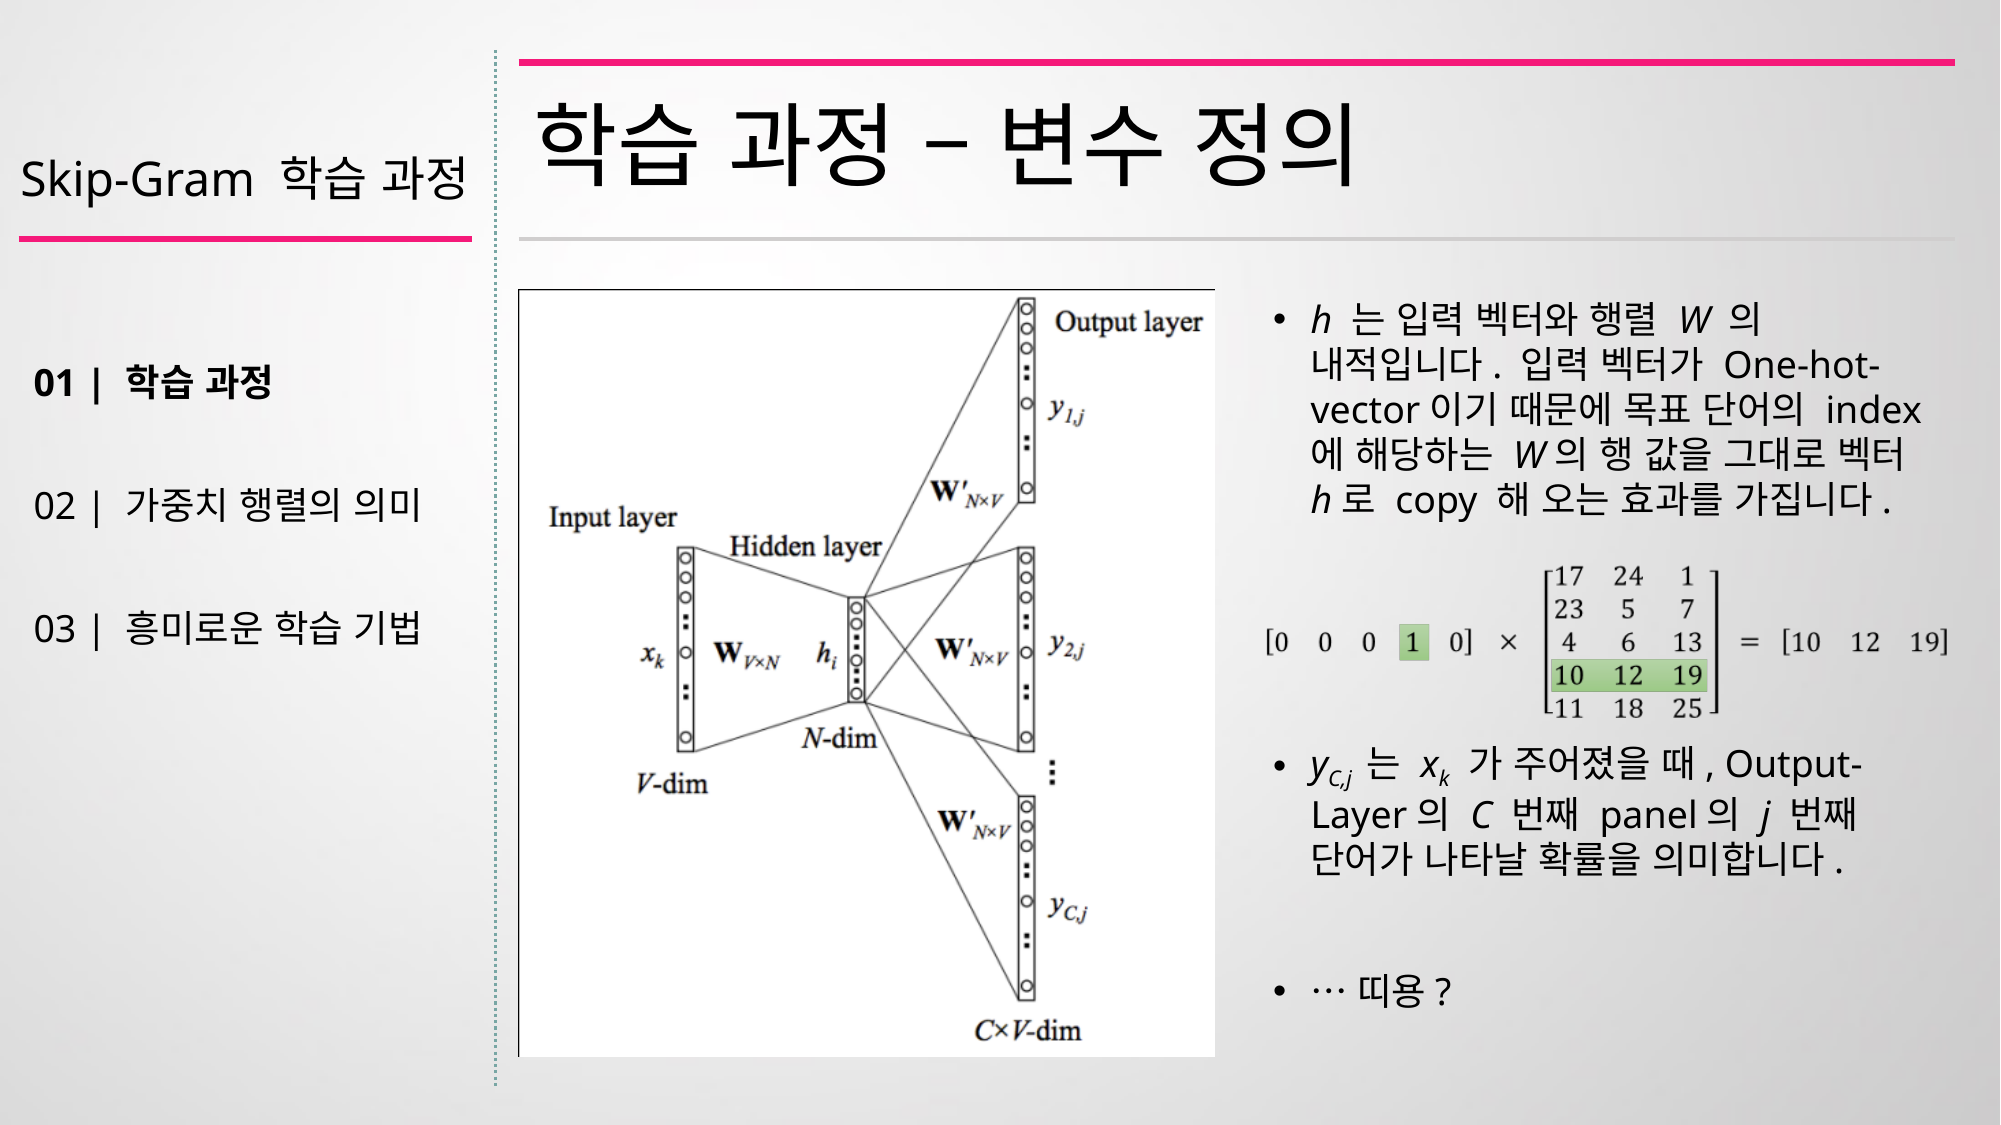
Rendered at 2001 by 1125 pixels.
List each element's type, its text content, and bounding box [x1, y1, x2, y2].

list h 는 입력 벡터와 행렬 W 의 내적입니다. 입력 벡터가 One-hot-vector이기 때문에 목표 단어의 index에 해당하는 W의 행 값을 그대로 벡터 h로 copy 해 오는 효과를 가집니다. yC,j 는 xk 가 주어졌을 때, Output-Layer의 C 번째 panel의 j 번째 단어가 나타날 확률을 의미합니다. …띠용? [1258, 289, 1955, 562]
picture [0, 0, 2000, 1125]
list h 는 입력 벡터와 행렬 W 의 내적입니다. 입력 벡터가 One-hot-vector이기 때문에 목표 단어의 index에 해당하는 W의 행 값을 그대로 벡터 h로 copy 해 오는 효과를 가집니다. yC,j 는 xk 가 주어졌을 때, Output-Layer의 C 번째 panel의 j 번째 단어가 나타날 확률을 의미합니다. …띠용? [1258, 719, 1955, 1057]
title 학습 과정 – 변수 정의 [518, 92, 1955, 207]
list 01 | 학습 과정 02 | 가중치 행렬의 의미 03 | 흥미로운 학습 기법 [18, 291, 472, 807]
text_box Skip-Gram 학습 과정 [0, 140, 501, 213]
